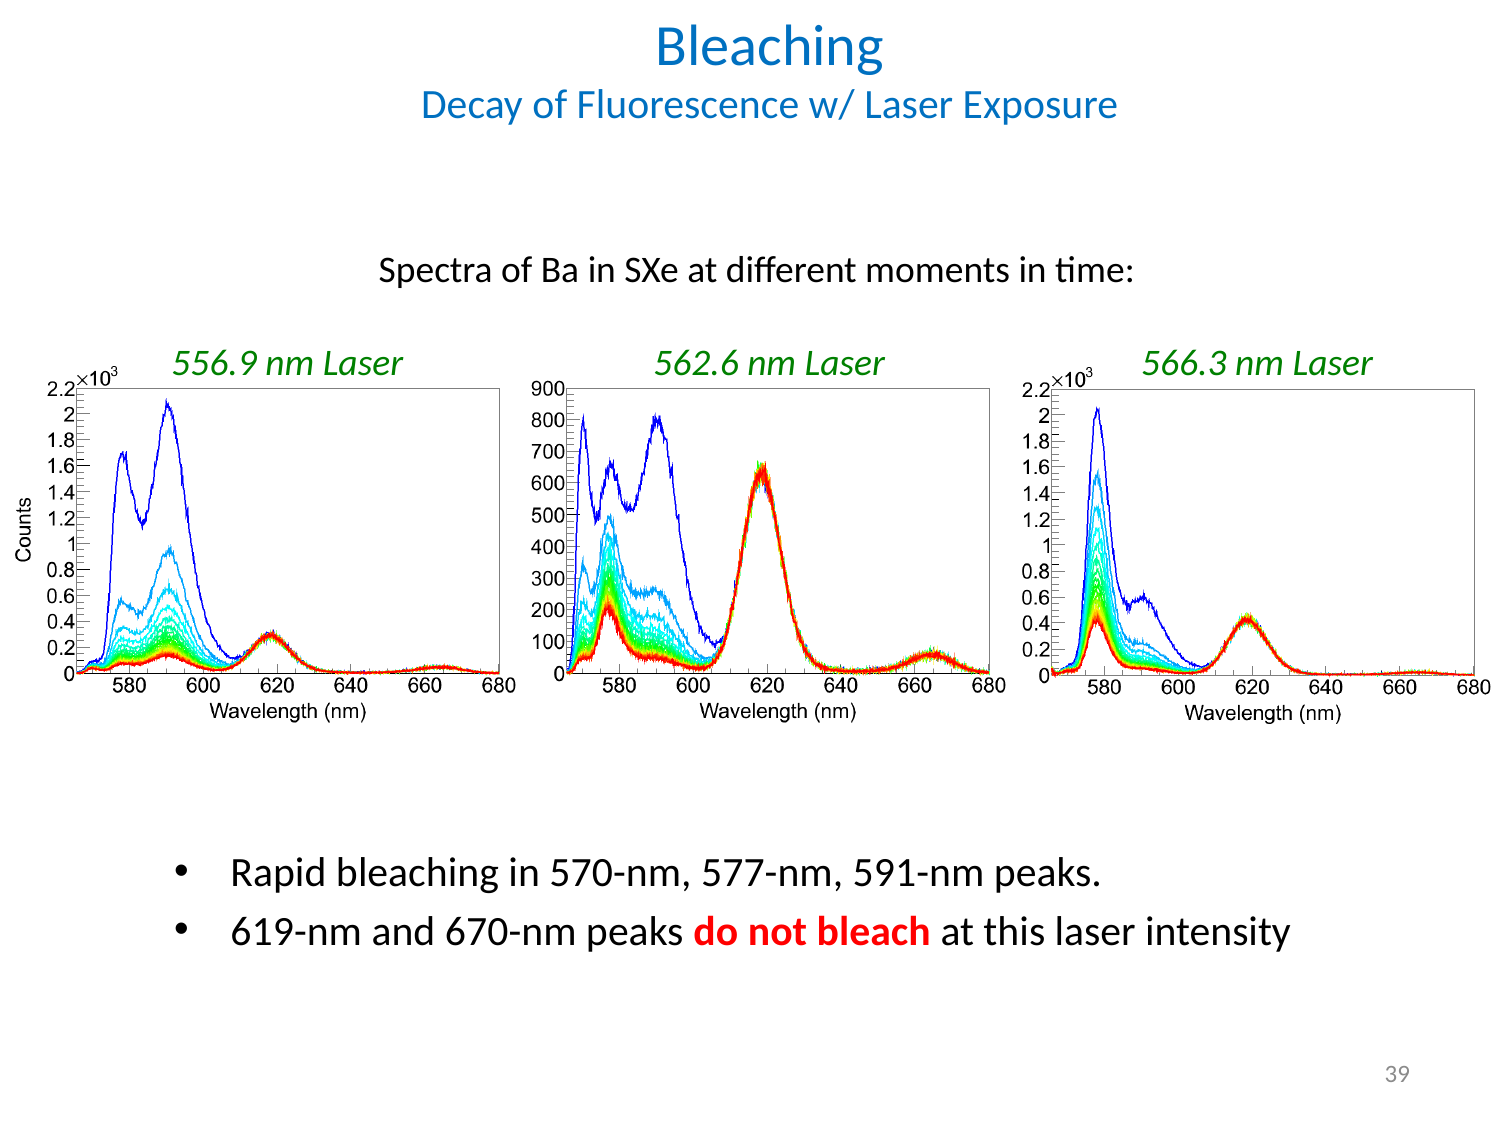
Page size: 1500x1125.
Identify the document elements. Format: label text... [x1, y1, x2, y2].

slide_number 39 [1074, 1042, 1425, 1103]
text_box 562.6 nm Laser [638, 330, 901, 360]
text_box Bleaching Decay of Fluorescence w/ Laser Exposure [406, 0, 1134, 135]
text_box 566.3 nm Laser [1126, 330, 1388, 360]
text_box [10, 362, 1500, 730]
text_box Spectra of Ba in SXe at different moments in time: [363, 237, 1151, 298]
text_box Rapid bleaching in 570-nm, 577-nm, 591-nm peaks. 619-nm and 670-nm peaks do not bleach at this laser intensity [159, 837, 1497, 1063]
text_box 556.9 nm Laser [156, 330, 419, 360]
